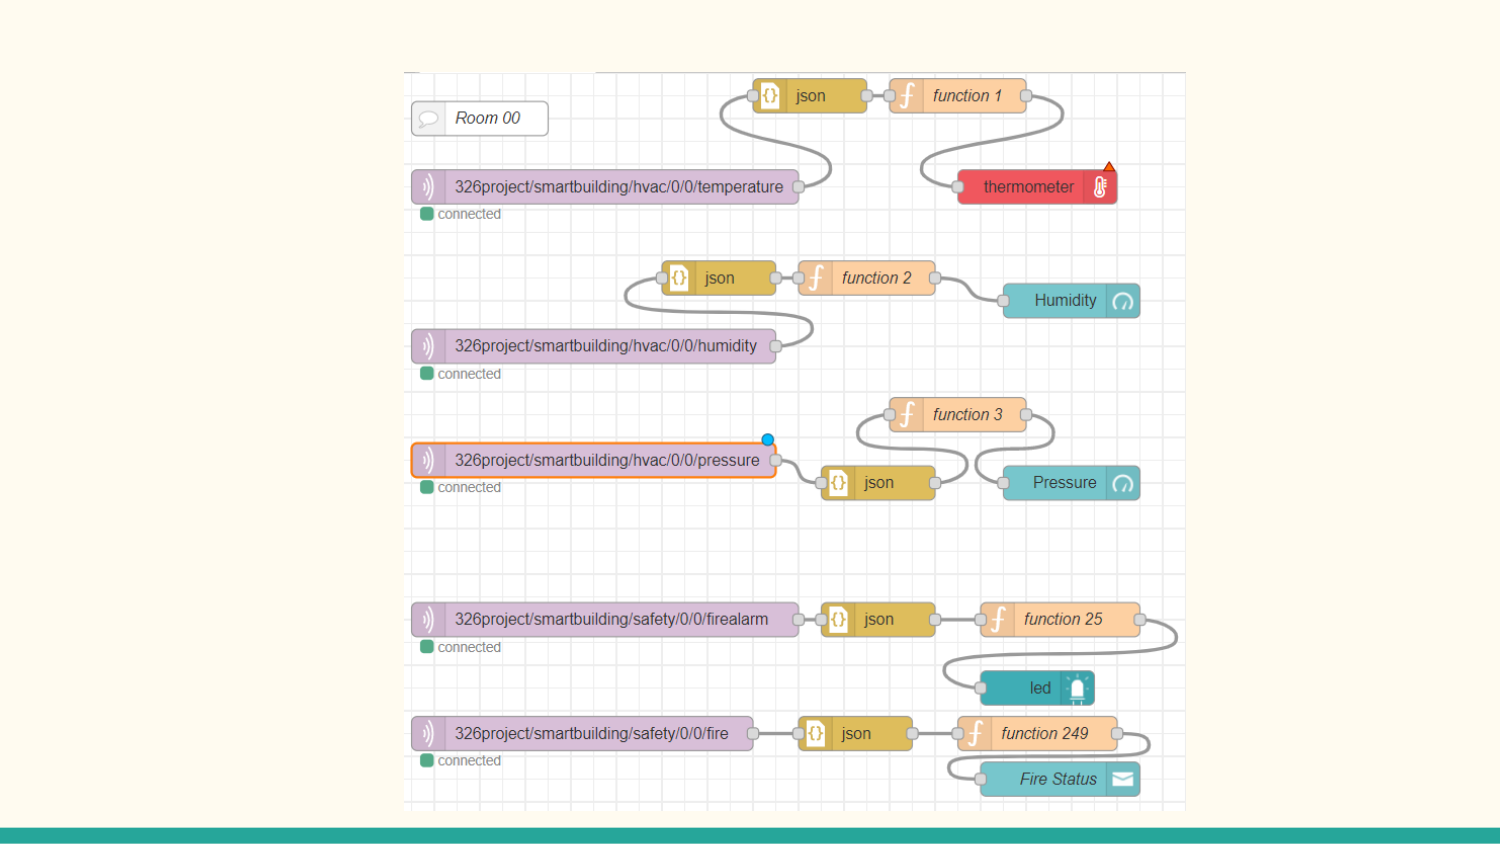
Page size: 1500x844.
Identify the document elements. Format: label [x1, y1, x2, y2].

picture [404, 72, 1186, 811]
